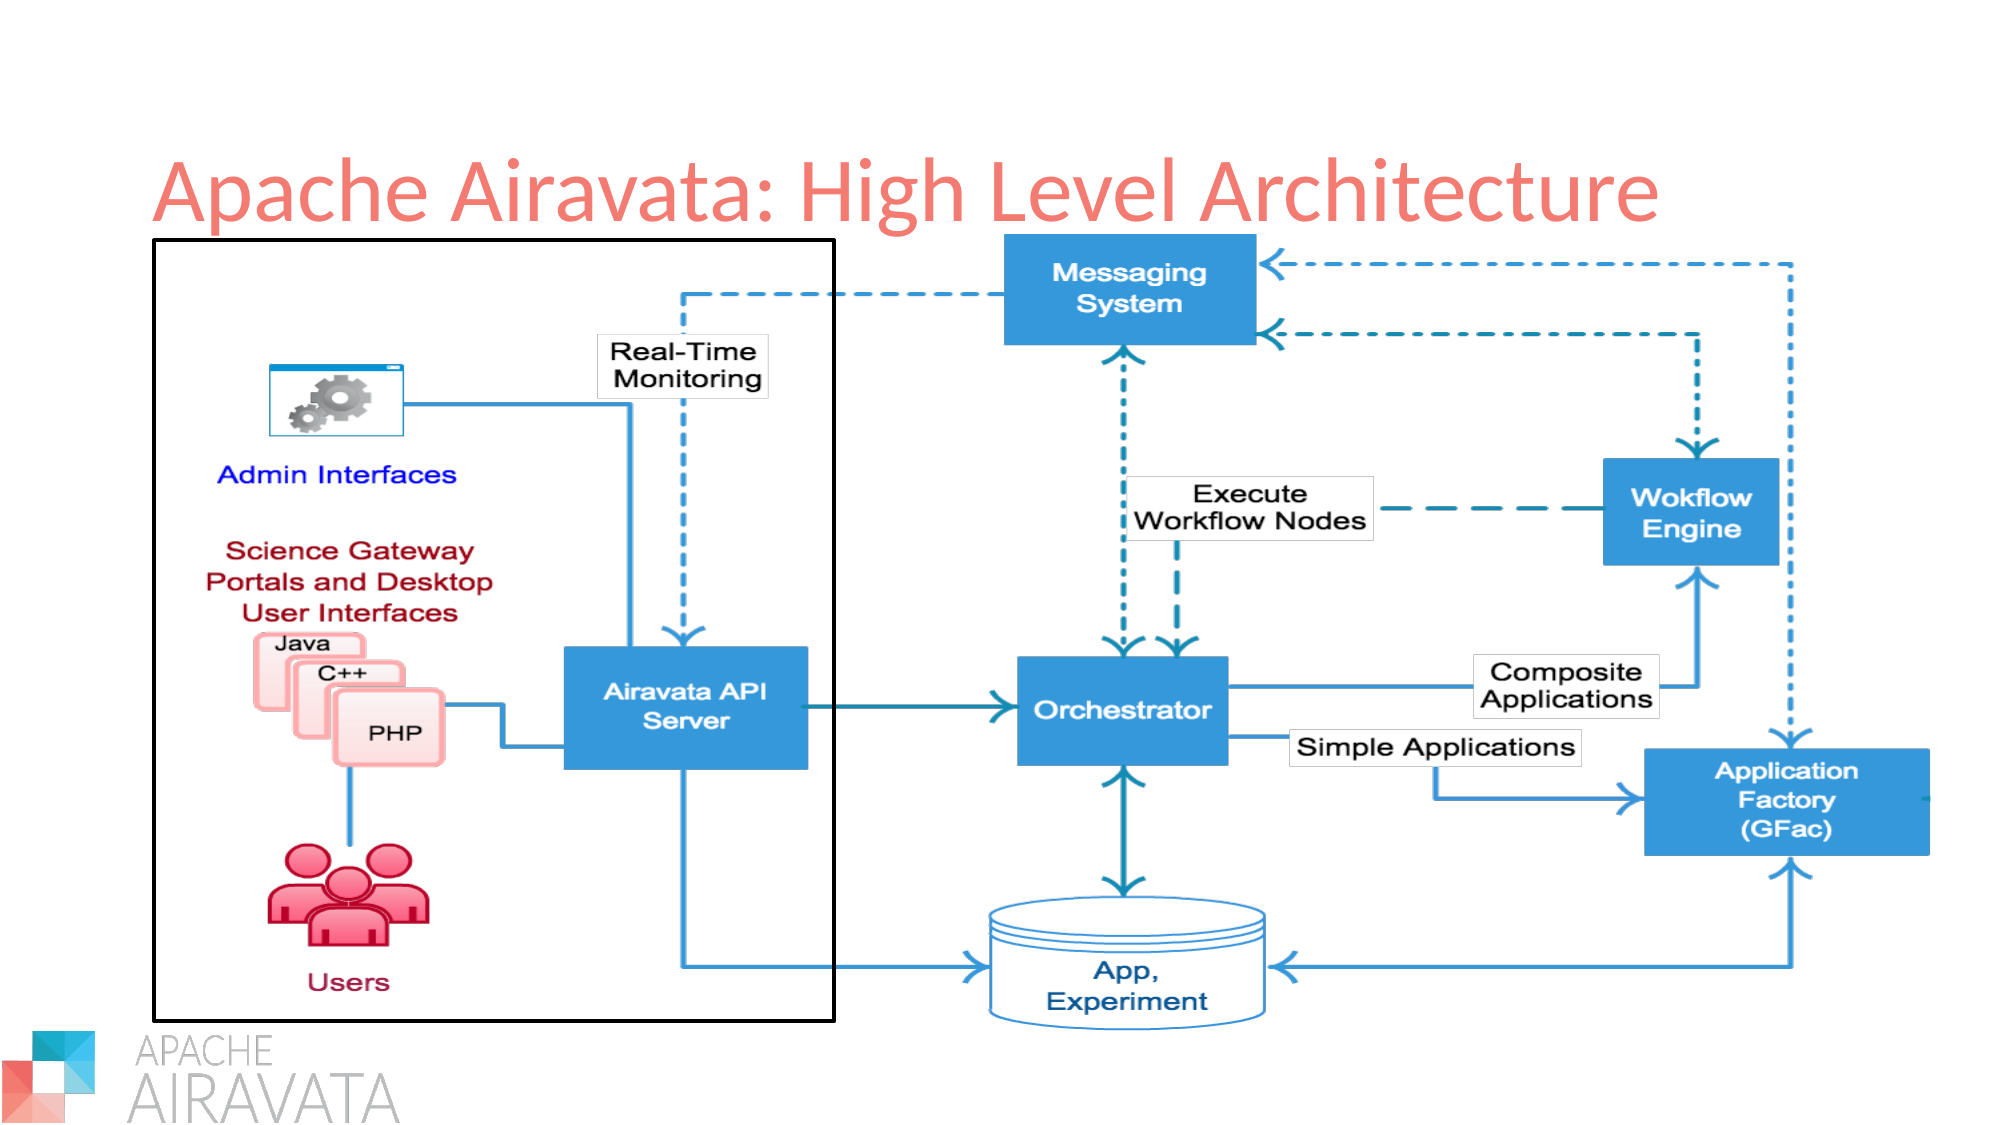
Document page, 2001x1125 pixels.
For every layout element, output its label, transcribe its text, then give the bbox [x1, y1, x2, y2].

text_box [152, 238, 187, 1023]
picture [0, 219, 1931, 1123]
title Apache Airavata: High Level Architecture [137, 59, 1863, 278]
